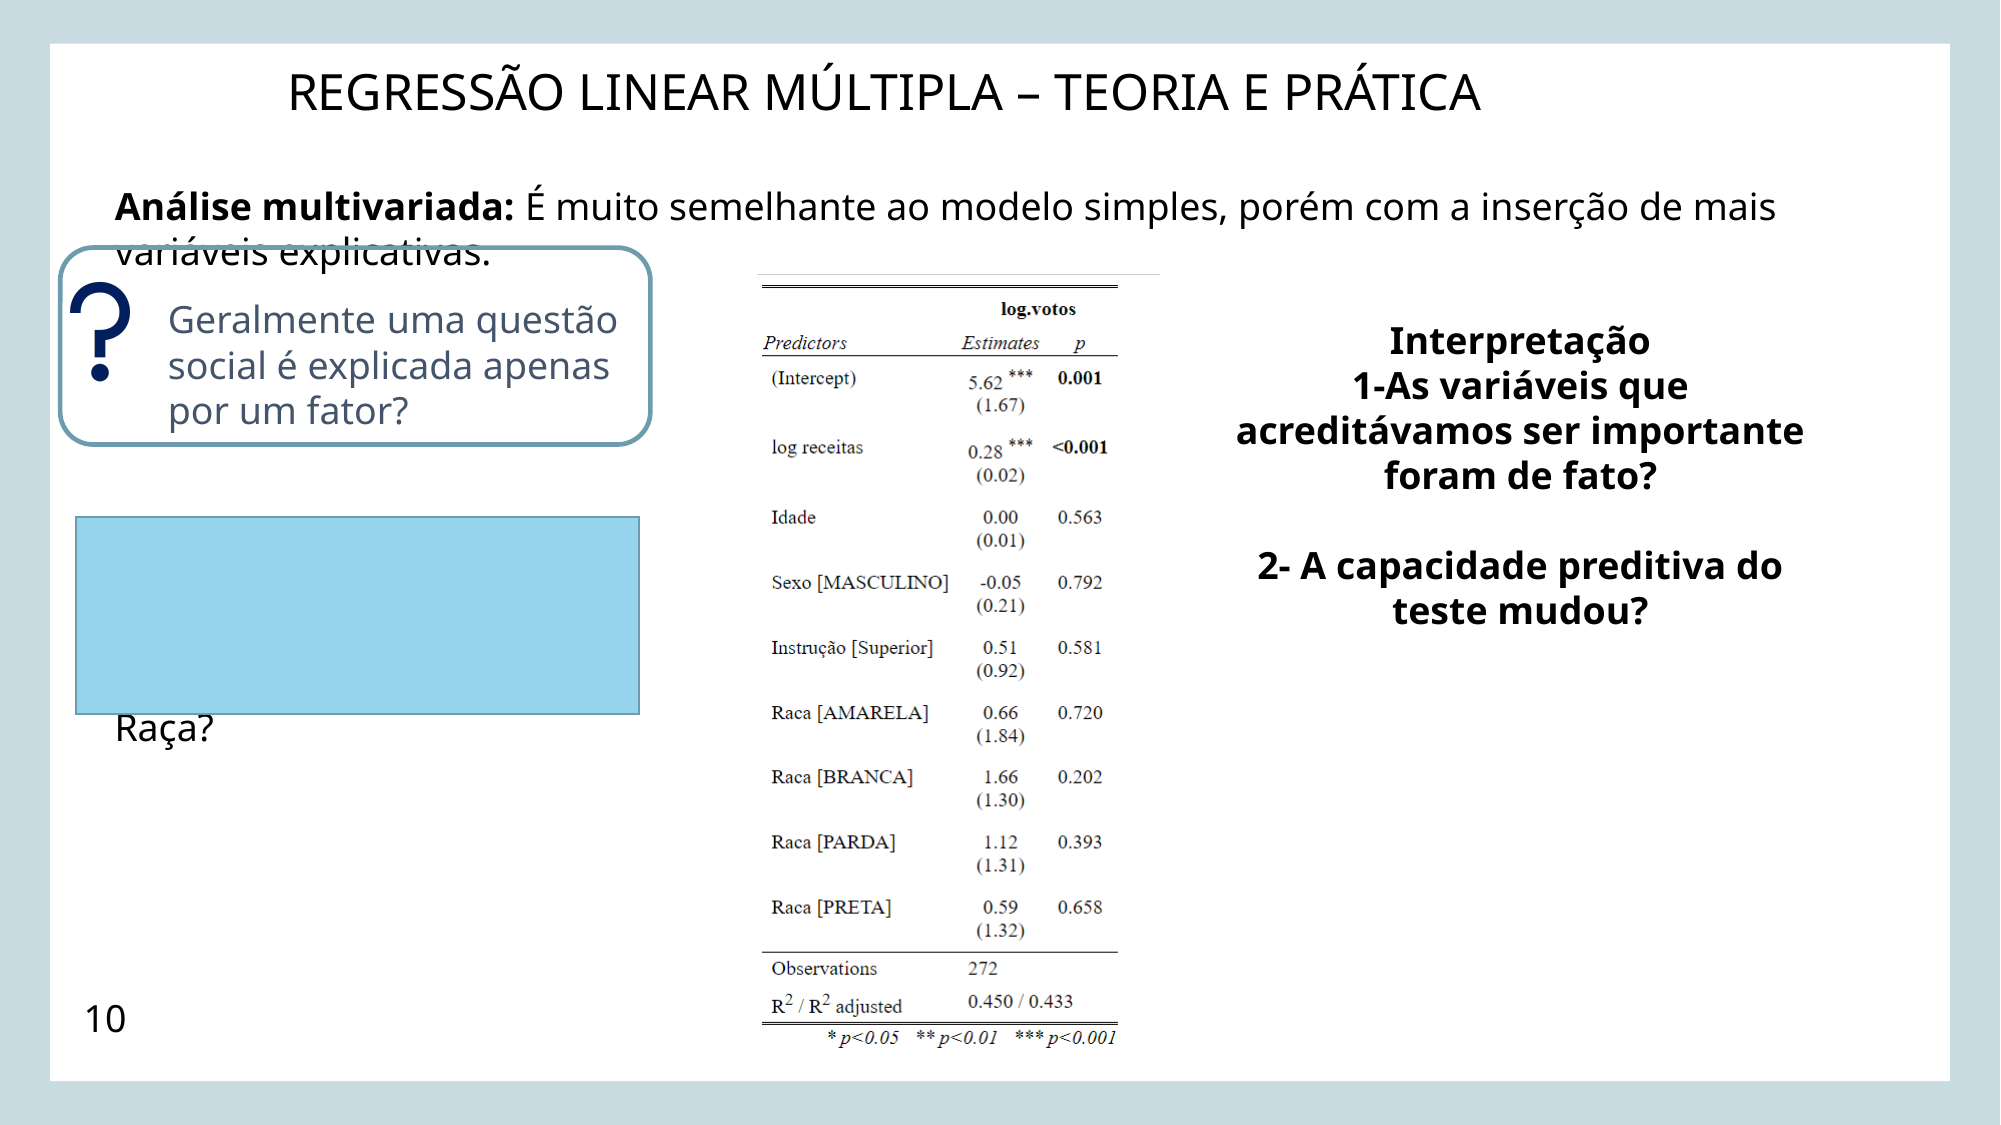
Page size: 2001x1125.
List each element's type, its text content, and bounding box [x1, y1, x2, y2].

text_box [59, 396, 153, 446]
picture [757, 273, 1160, 1065]
text_box Geralmente uma questão social é explicada apenas por um fator? [153, 284, 687, 575]
subtitle Regressão linear múltipla – teoria e prática [134, 66, 1635, 126]
text_box [61, 246, 652, 284]
text_box 10 [68, 987, 144, 1018]
text_box Interpretação 1-As variáveis que acreditávamos ser importante foram de fato? 2- A capacidade preditiva do teste mudou? [1217, 310, 1824, 730]
picture [36, 267, 164, 396]
text_box Análise multivariada: É muito semelhante ao modelo simples, porém com a inserção de mais variáveis explicativas. [99, 175, 1841, 416]
text_box Idade na época da posse? Sexo? Grau de instrução? Raça? [99, 715, 503, 757]
text_box [75, 516, 640, 715]
